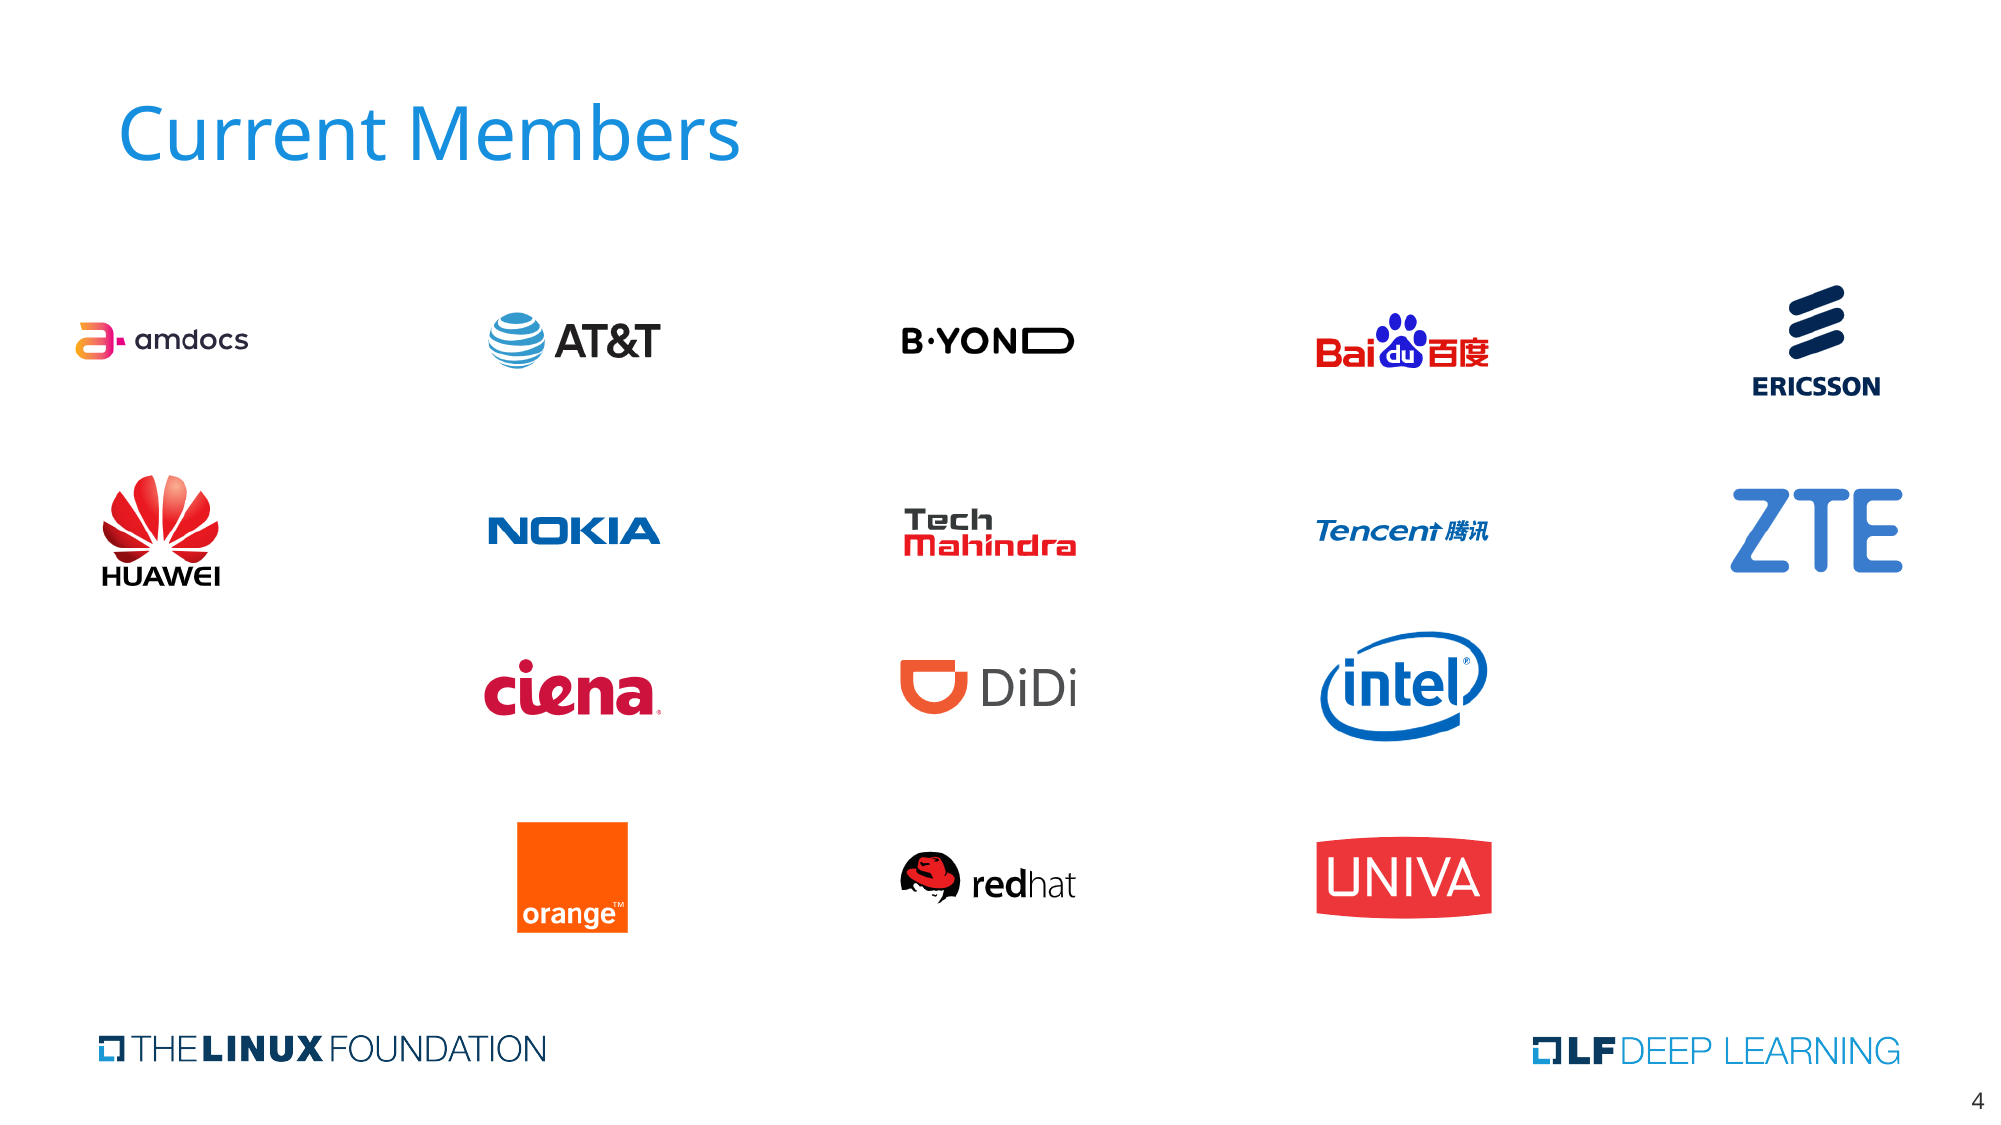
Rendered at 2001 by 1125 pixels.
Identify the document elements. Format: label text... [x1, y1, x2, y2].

picture [473, 623, 1504, 947]
picture [1531, 1035, 1901, 1066]
title Current Members [102, 59, 1897, 214]
slide_number ‹#› [1939, 1080, 2000, 1125]
picture [48, 274, 1950, 595]
picture [99, 1035, 545, 1062]
